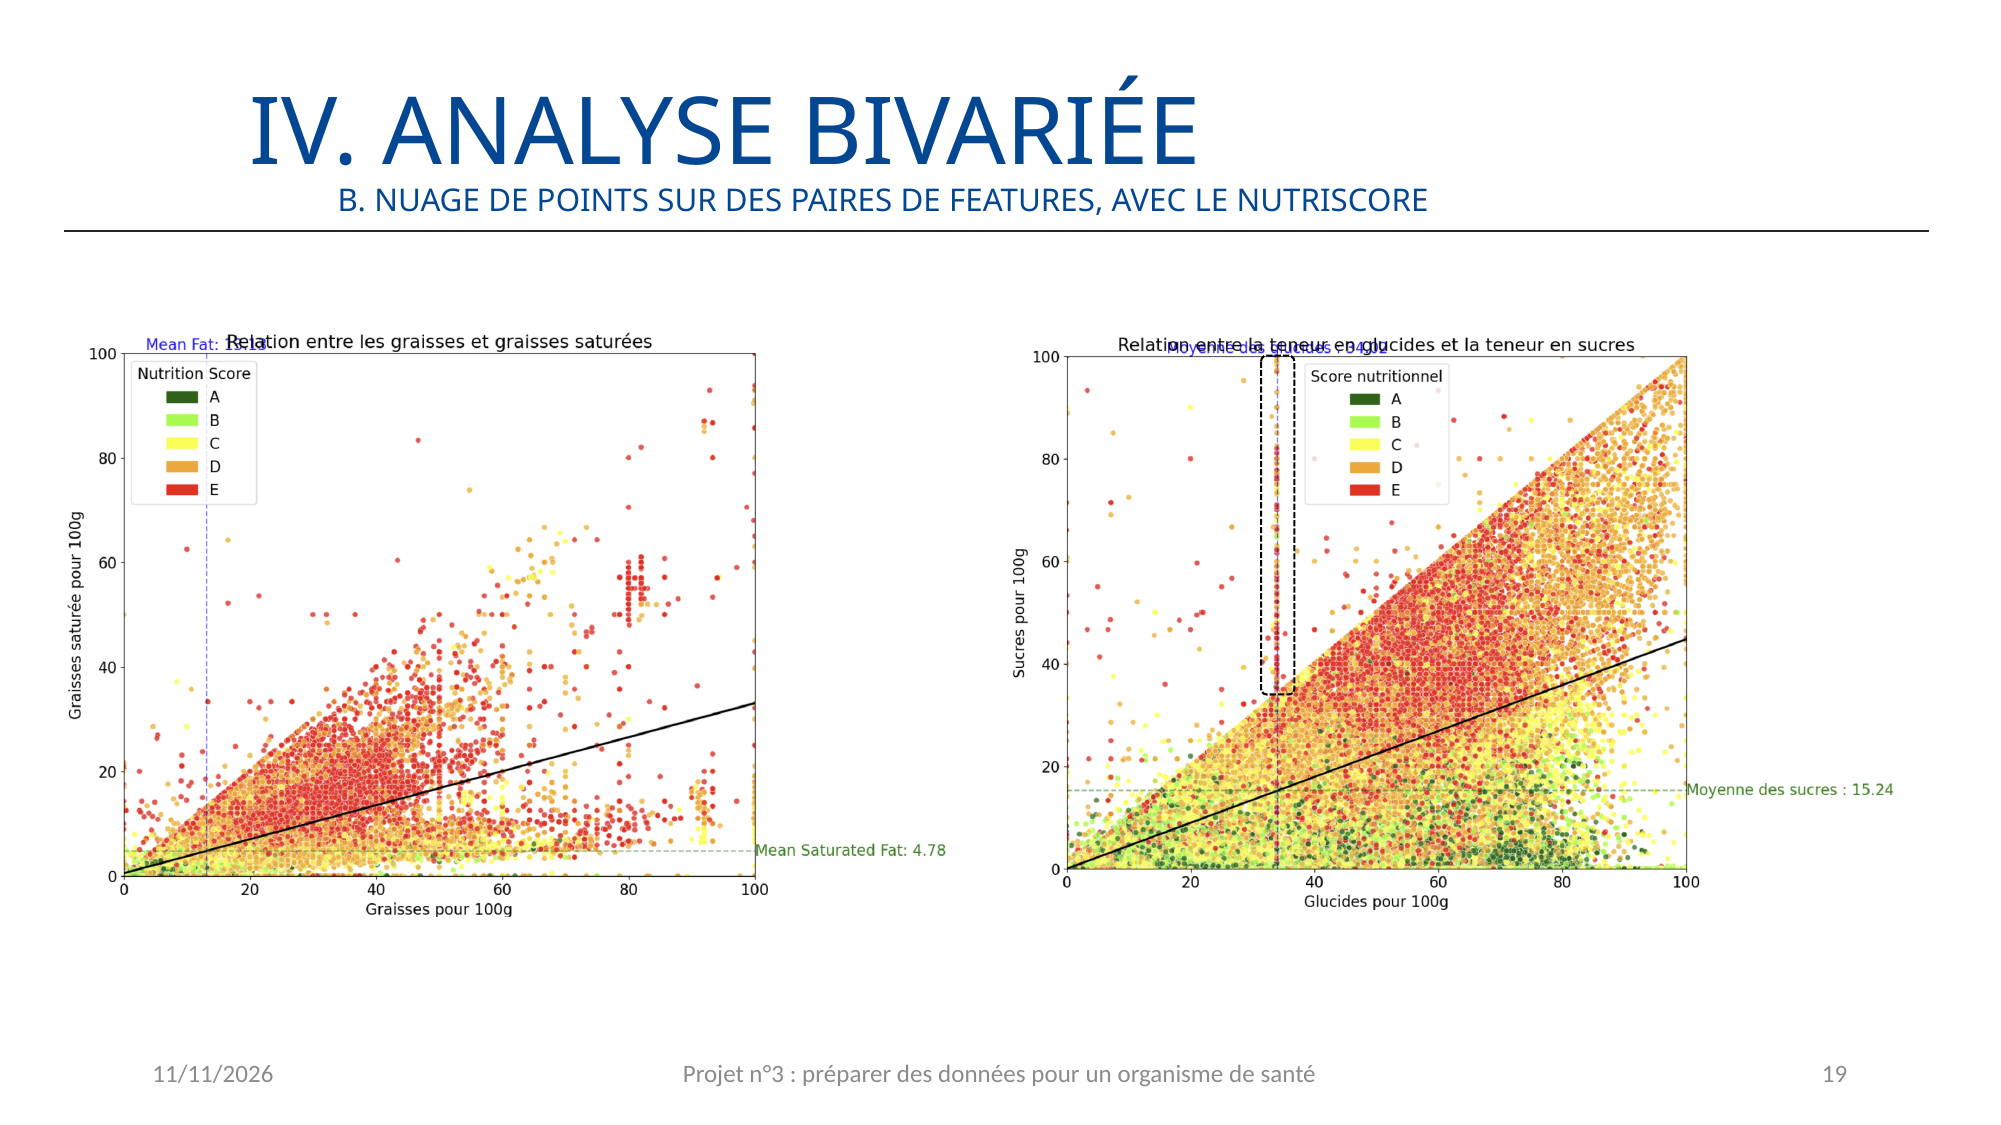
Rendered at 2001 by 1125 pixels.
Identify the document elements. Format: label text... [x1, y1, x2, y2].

picture [37, 327, 949, 917]
text_box B. Nuage de points sur des paires de features, avec le nutriscore [337, 171, 2000, 232]
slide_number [137, 1042, 588, 1103]
text_box IV. Analyse bivariée [249, 55, 1959, 193]
slide_number 19 [1412, 1042, 1863, 1103]
picture [999, 333, 1901, 917]
footer Projet n°3 : préparer des données pour un organisme de santé [662, 1042, 1338, 1103]
